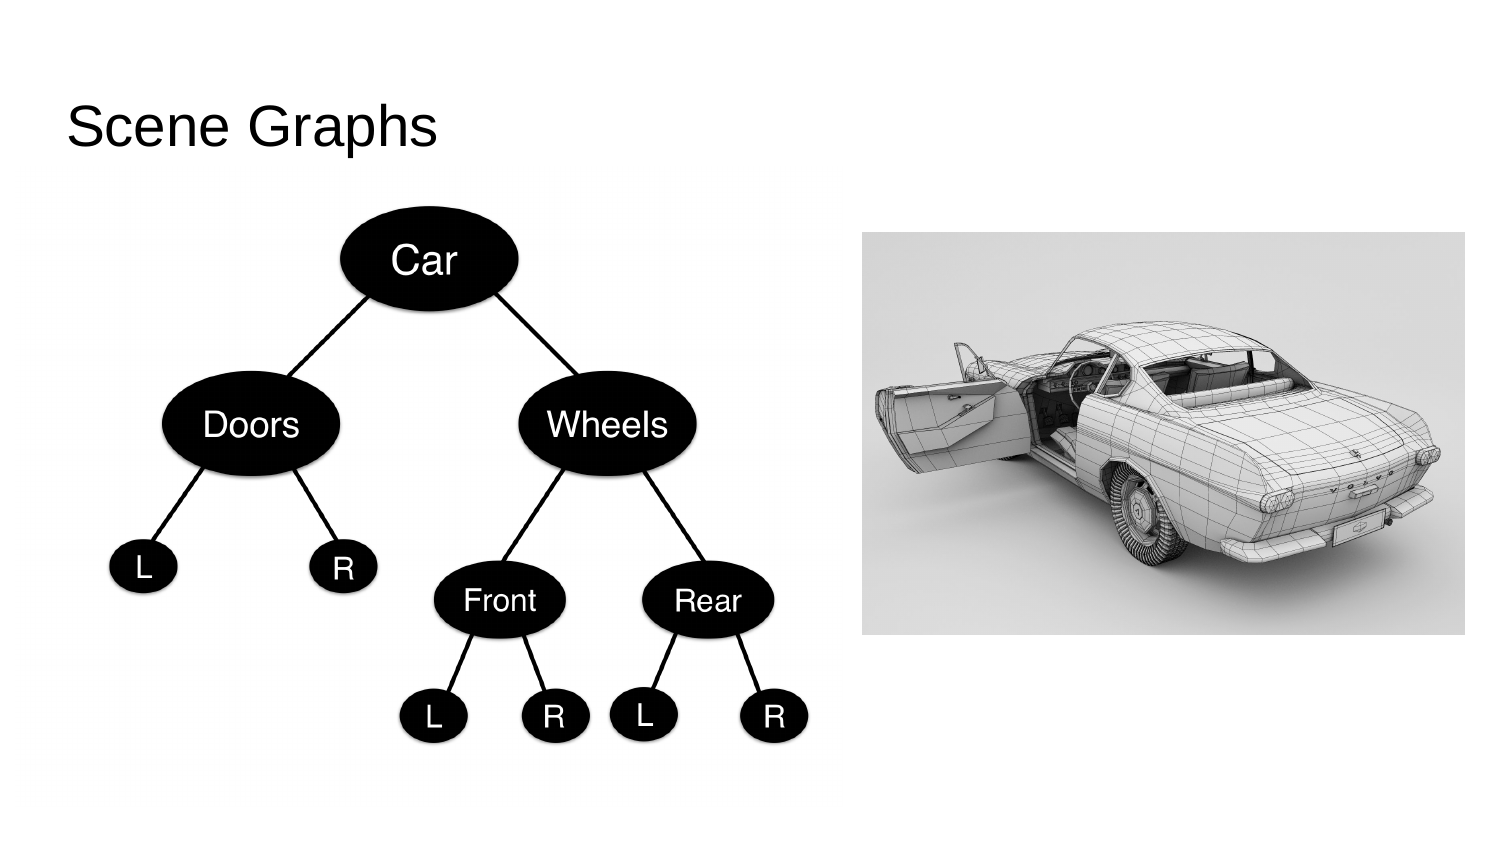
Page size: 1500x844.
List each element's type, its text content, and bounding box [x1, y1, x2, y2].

picture [14, 166, 843, 808]
picture [862, 232, 1466, 635]
title Scene Graphs [51, 72, 1449, 167]
